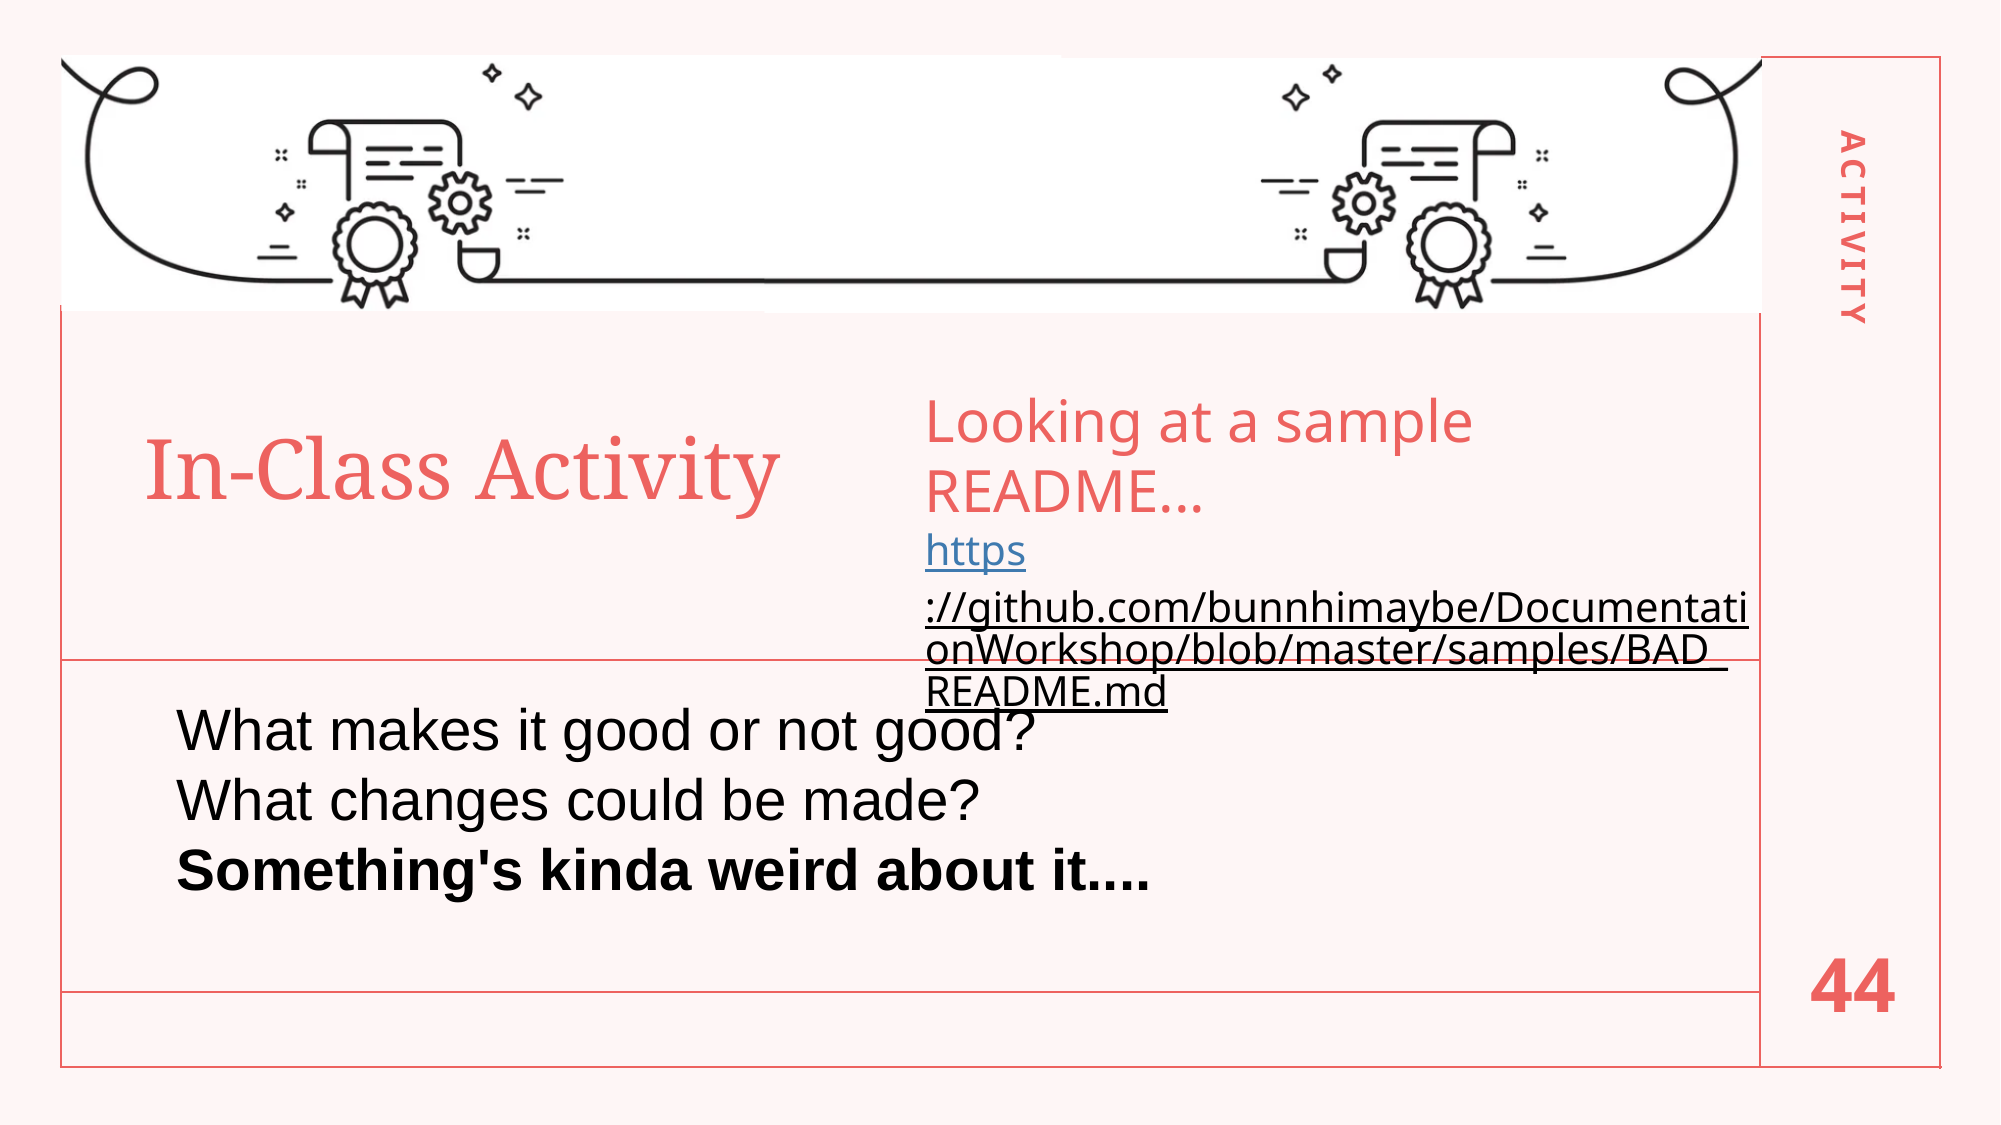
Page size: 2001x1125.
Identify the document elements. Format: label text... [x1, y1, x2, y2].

picture [61, 55, 1773, 313]
subtitle What makes it good or not good? What changes could be made? Something's kinda weird about it.... [161, 684, 1656, 974]
title In-Class Activity [129, 419, 869, 574]
slide_number 44 [1775, 930, 1932, 1055]
text_box Looking at a sample README... https://github.com/bunnhimaybe/DocumentationWorkshop/blob/master/samples/BAD_README.md [909, 376, 1766, 696]
footer ACTIVITY [1822, 115, 1883, 791]
